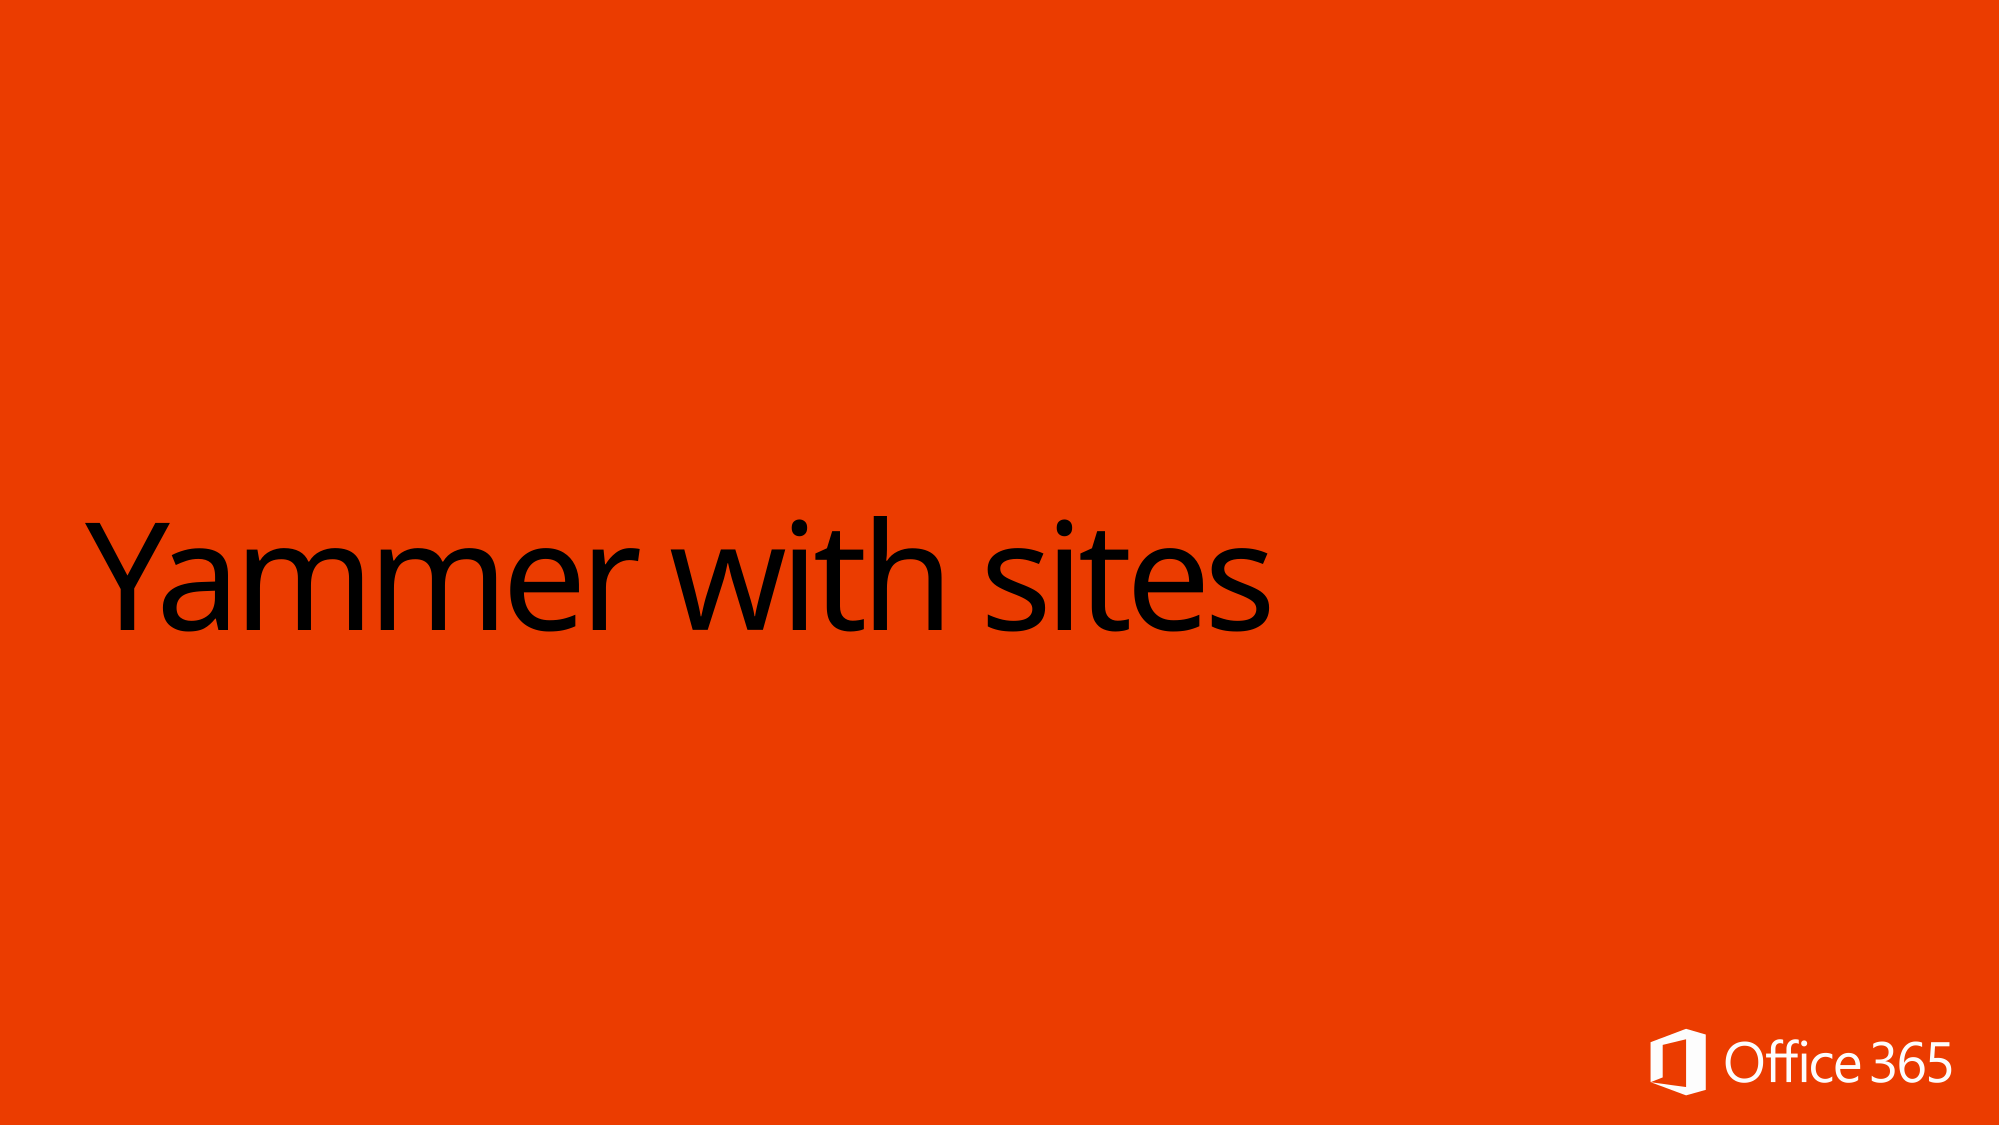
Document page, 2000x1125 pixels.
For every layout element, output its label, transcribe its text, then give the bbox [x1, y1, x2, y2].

title Yammer with sites [85, 462, 1914, 663]
picture [1622, 1000, 1978, 1124]
